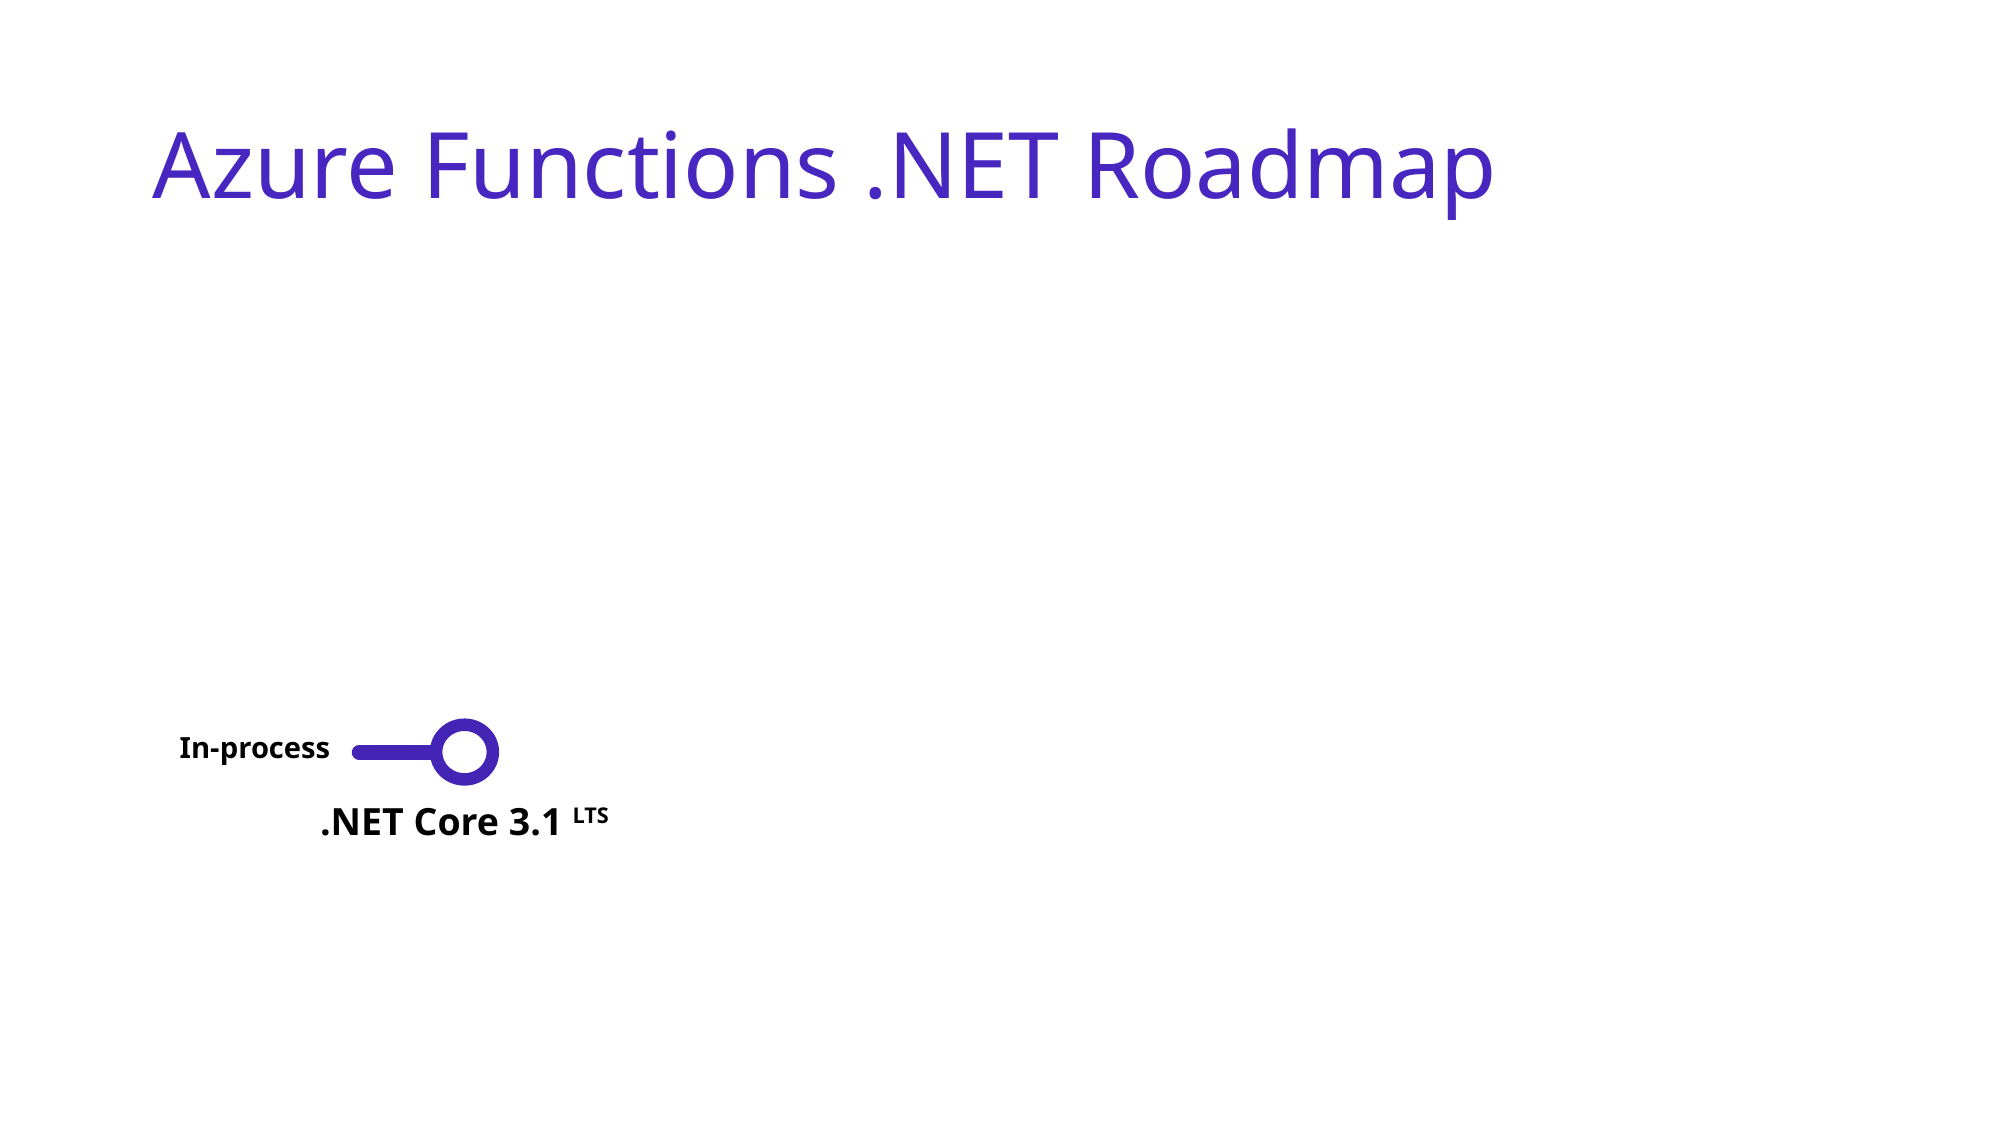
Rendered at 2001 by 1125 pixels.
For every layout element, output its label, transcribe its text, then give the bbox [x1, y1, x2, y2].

text_box [435, 724, 494, 780]
text_box In-process [179, 729, 331, 765]
title Azure Functions .NET Roadmap [137, 59, 1863, 278]
text_box .NET Core 3.1 LTS [319, 797, 610, 843]
